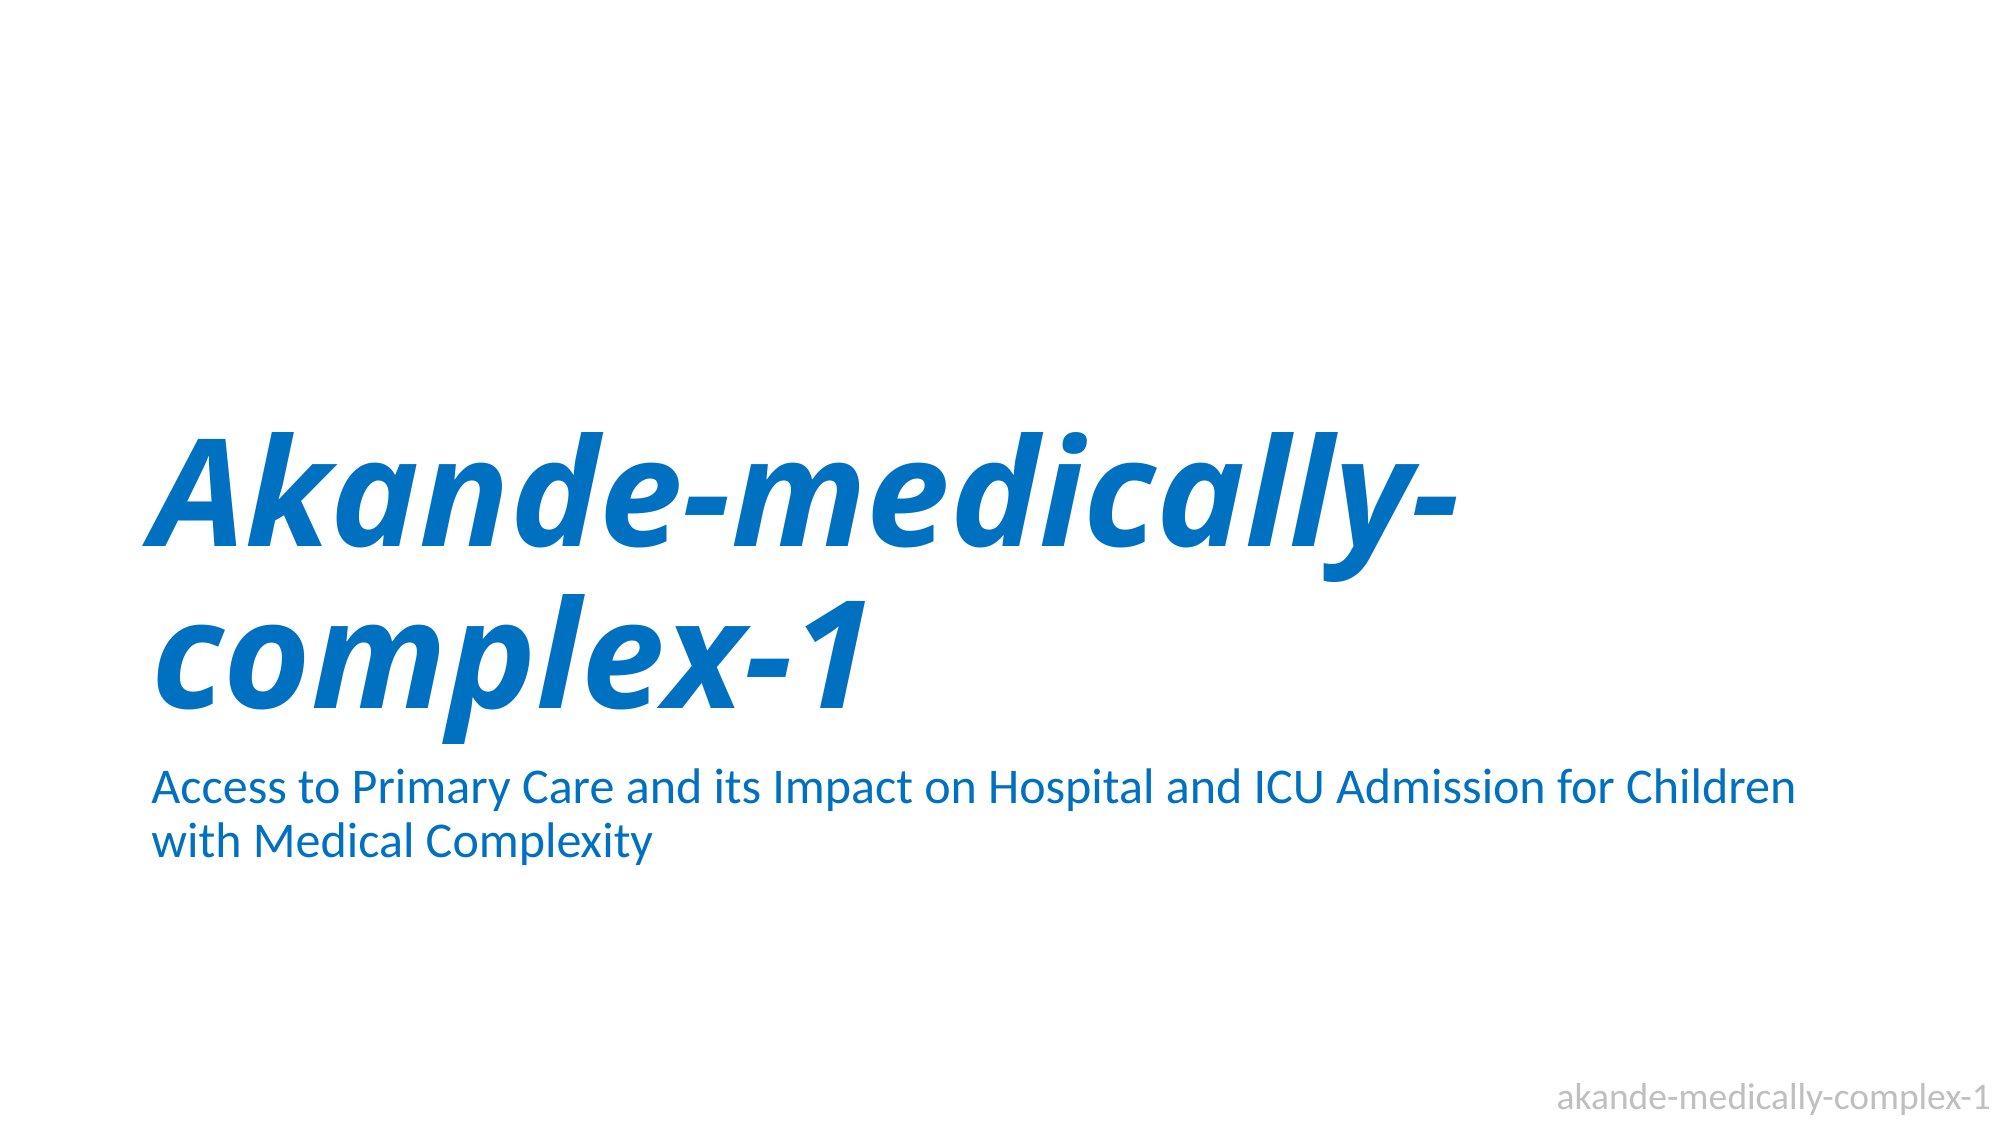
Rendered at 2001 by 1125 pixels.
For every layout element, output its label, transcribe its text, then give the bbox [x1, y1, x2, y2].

title Akande-medically-complex-1 [136, 280, 1862, 749]
list Access to Primary Care and its Impact on Hospital and ICU Admission for Children with Medical Complexity [136, 752, 1862, 999]
text_box akande-medically-complex-1 [1541, 1064, 2000, 1125]
